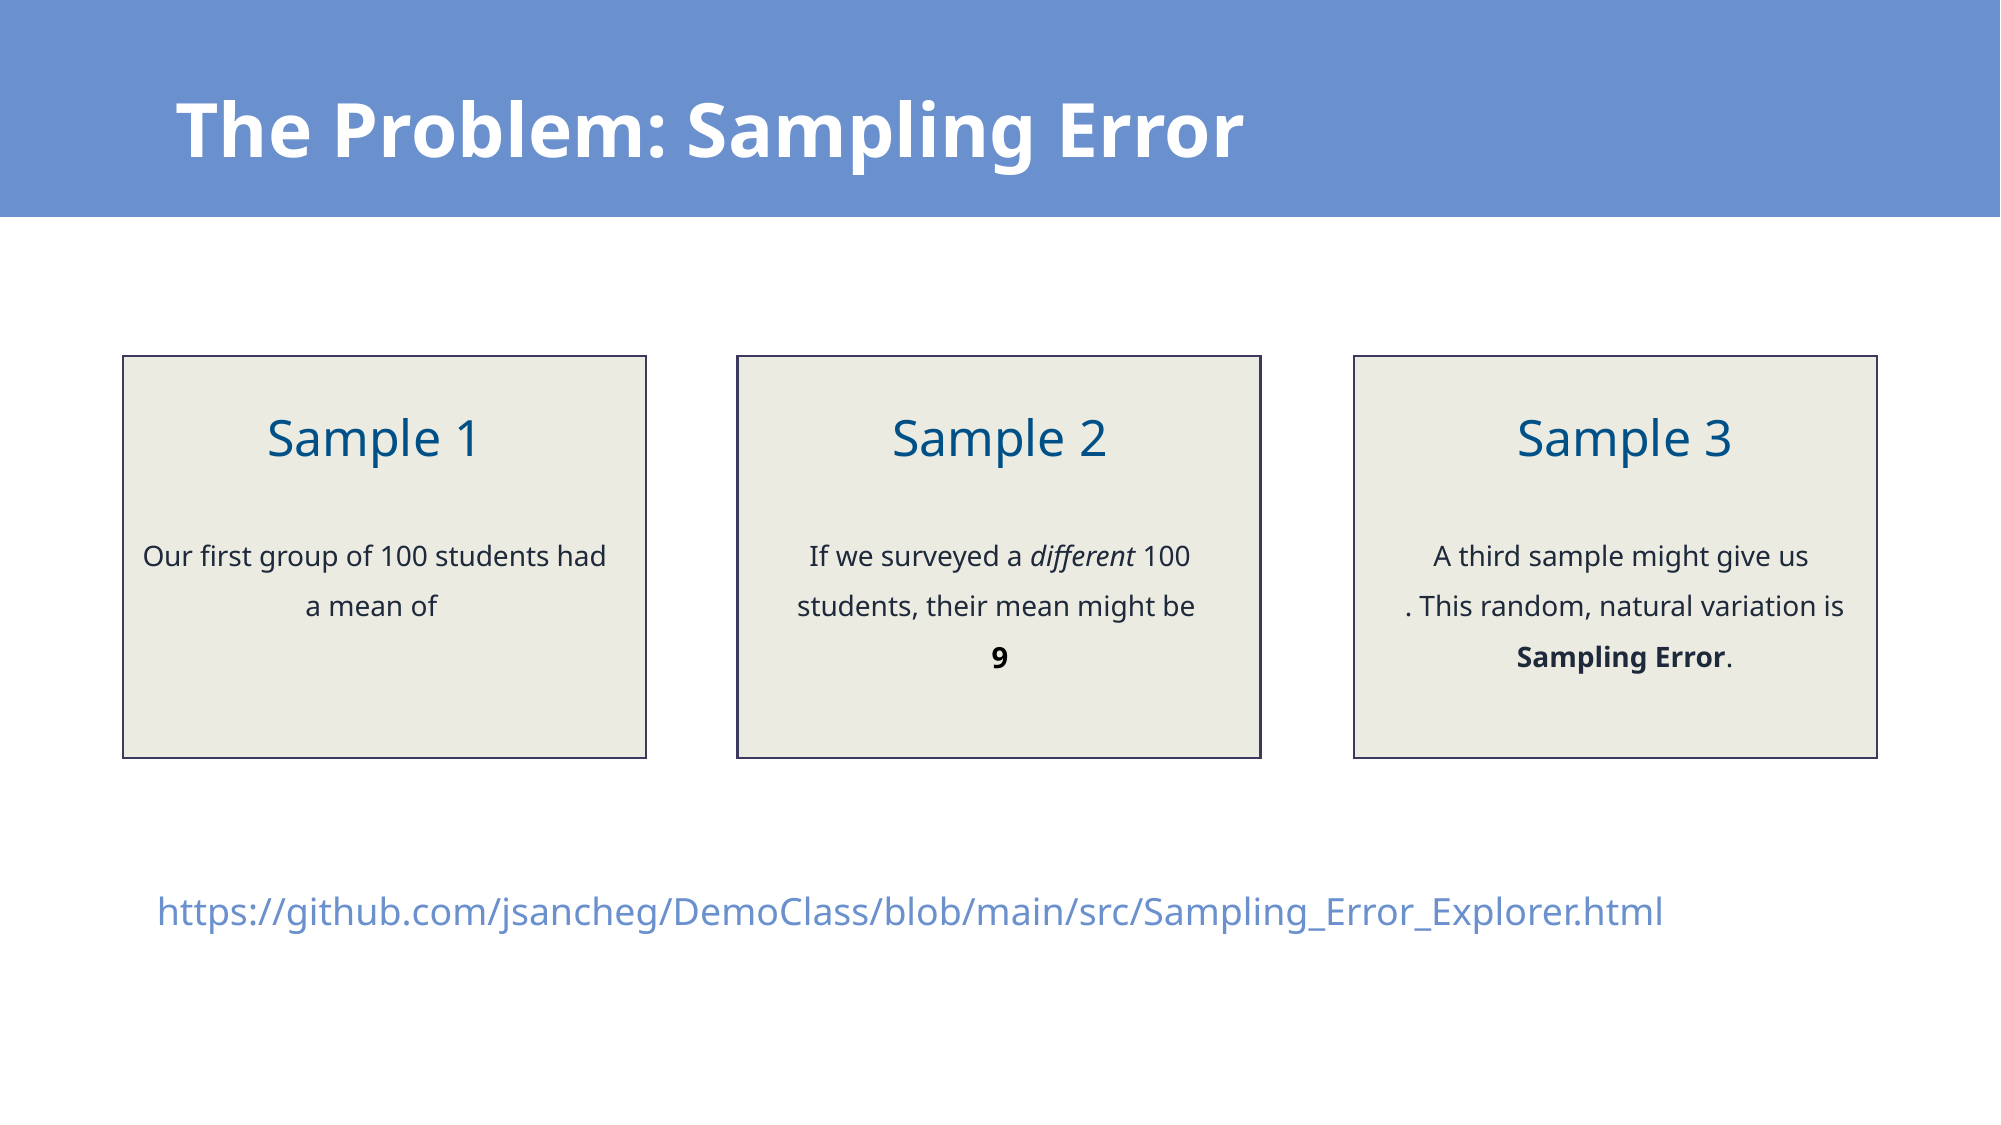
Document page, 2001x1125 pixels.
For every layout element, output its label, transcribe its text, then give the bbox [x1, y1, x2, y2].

text_box [0, 0, 2000, 217]
text_box Sample 1 [260, 406, 489, 468]
text_box [122, 355, 647, 759]
text_box The Problem: Sampling Error [160, 74, 1762, 180]
text_box Sample 3 [1508, 406, 1742, 468]
text_box Sample 2 [882, 406, 1118, 468]
text_box https://github.com/jsancheg/DemoClass/blob/main/src/Sampling_Error_Explorer.html [142, 880, 1904, 941]
text_box [736, 355, 1262, 759]
text_box [1353, 355, 1878, 759]
